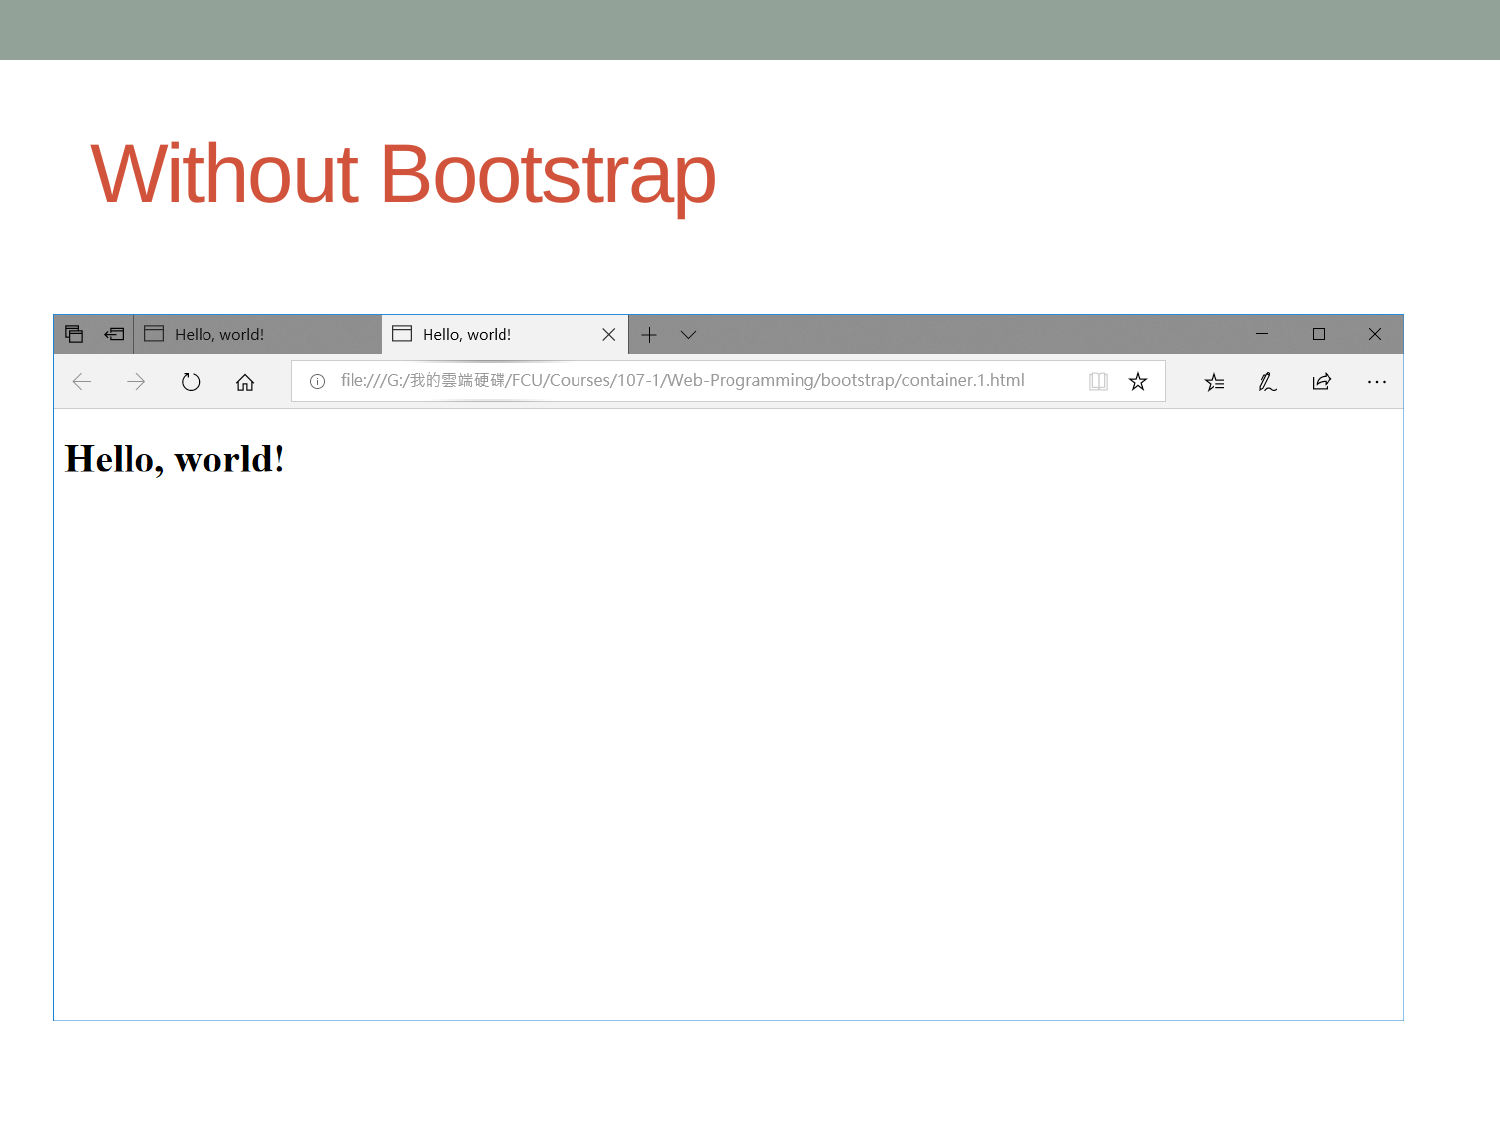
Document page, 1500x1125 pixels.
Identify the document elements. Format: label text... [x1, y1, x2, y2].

picture [52, 314, 1404, 1021]
title Without Bootstrap [75, 87, 1425, 250]
